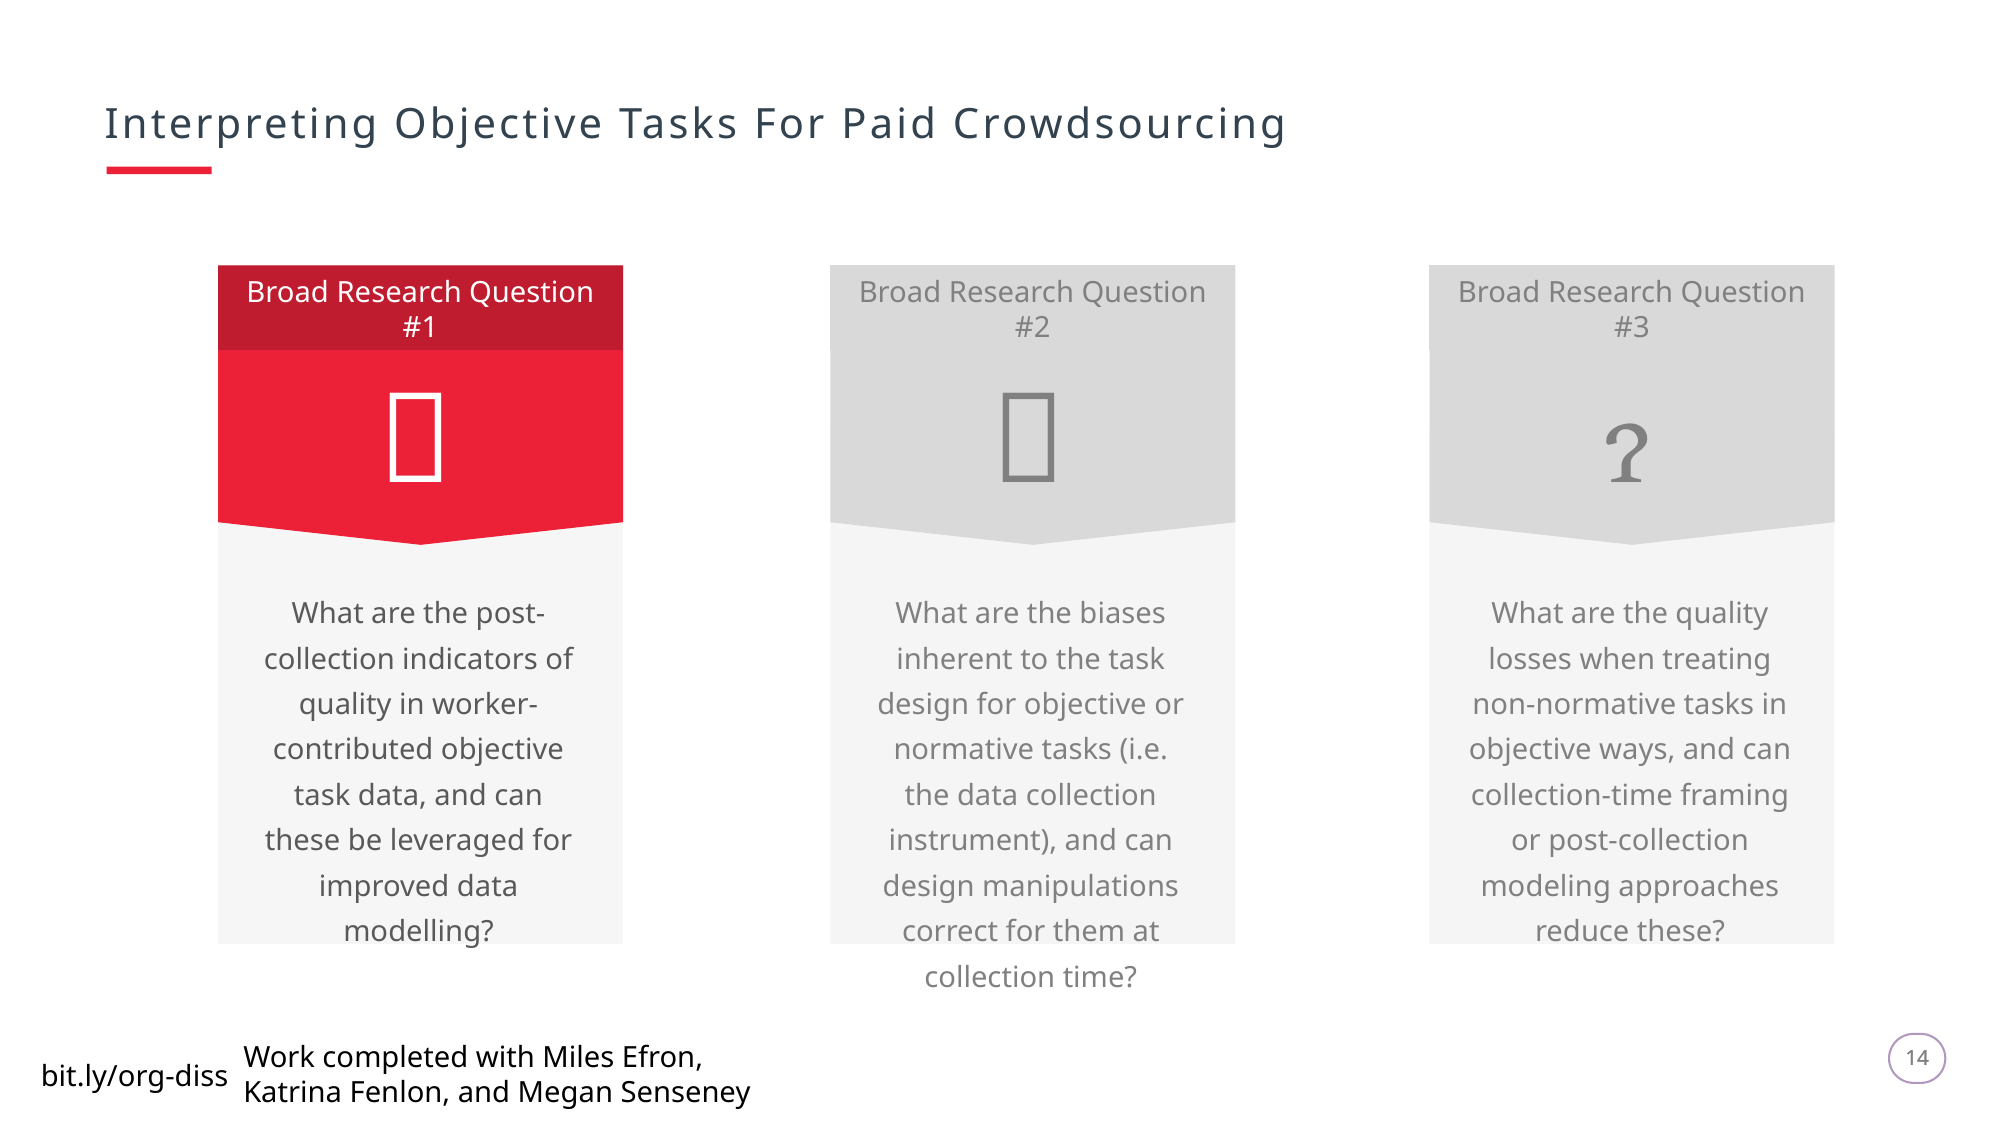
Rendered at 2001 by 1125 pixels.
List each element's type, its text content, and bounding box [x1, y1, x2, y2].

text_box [1429, 265, 1835, 545]
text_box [830, 265, 1236, 545]
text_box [217, 545, 624, 945]
text_box 14 [1881, 1026, 1953, 1091]
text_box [1429, 545, 1835, 945]
list Interpreting Objective Tasks For Paid Crowdsourcing [104, 102, 1894, 153]
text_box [830, 545, 1236, 945]
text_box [217, 265, 624, 545]
text_box Work completed with Miles Efron, Katrina Fenlon, and Megan Senseney [228, 1030, 787, 1116]
